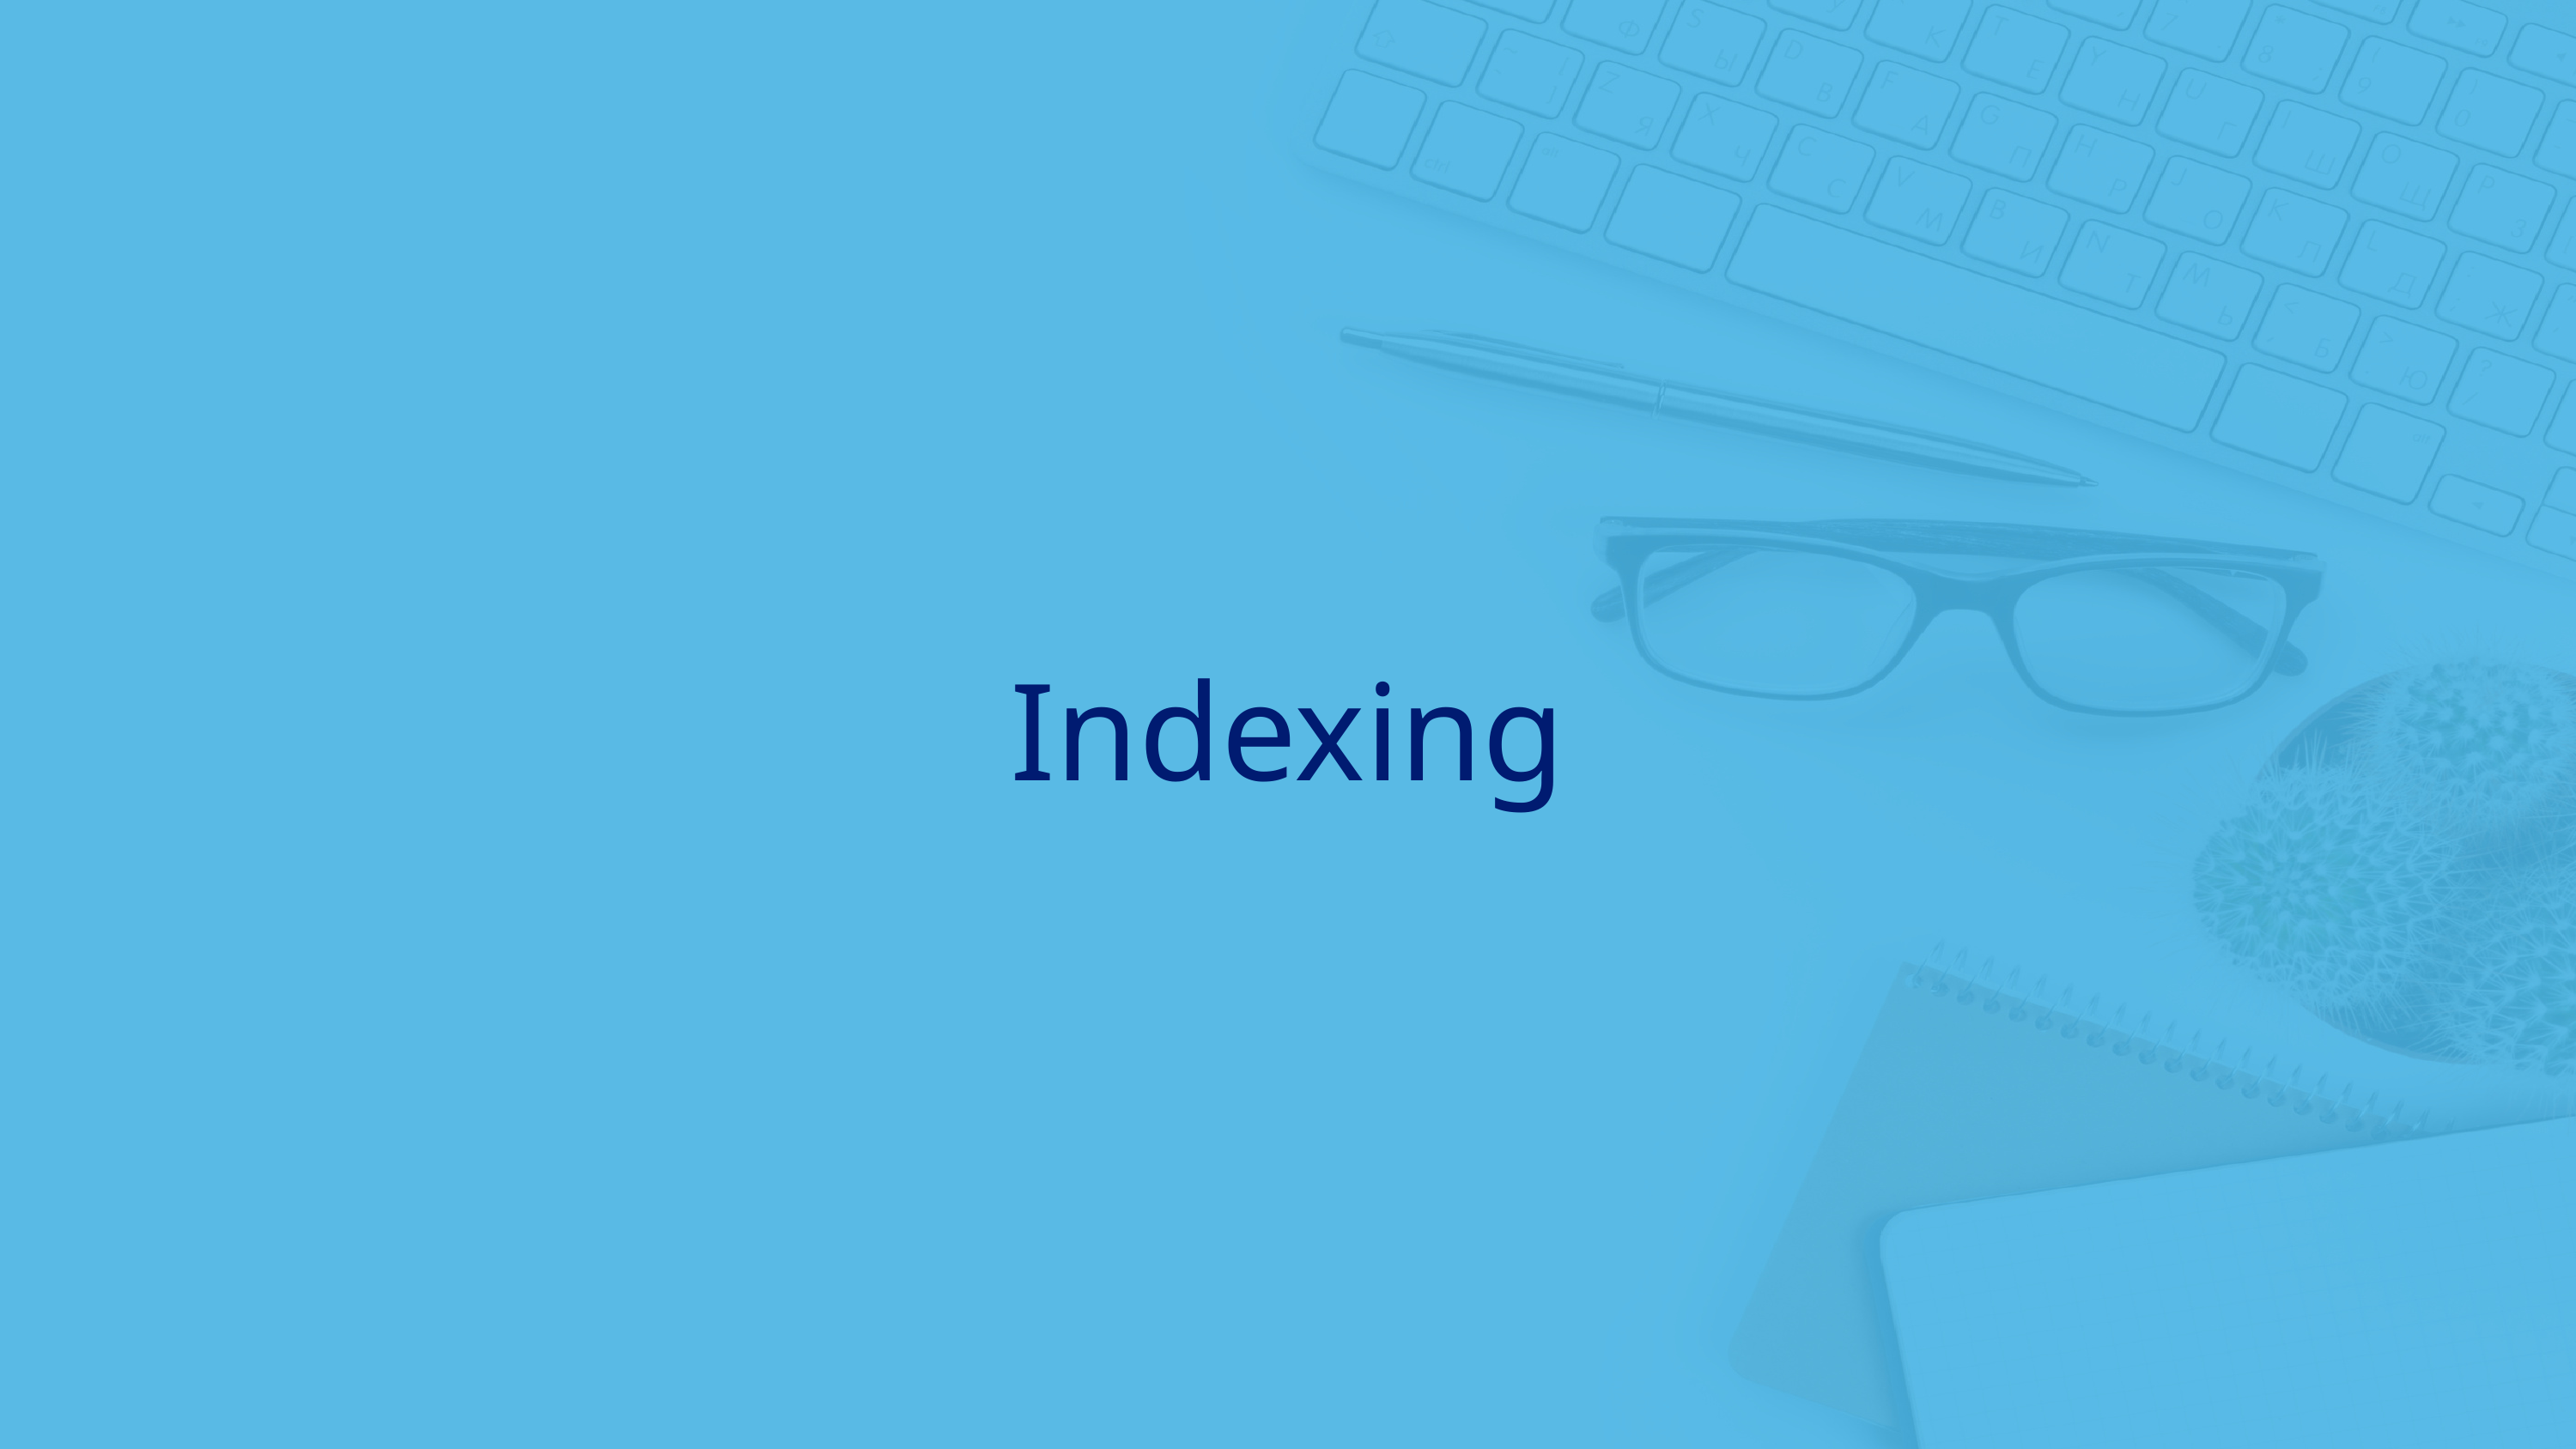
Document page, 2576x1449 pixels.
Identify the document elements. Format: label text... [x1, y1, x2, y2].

picture [0, 0, 2576, 1449]
text_box Indexing [376, 633, 2200, 808]
